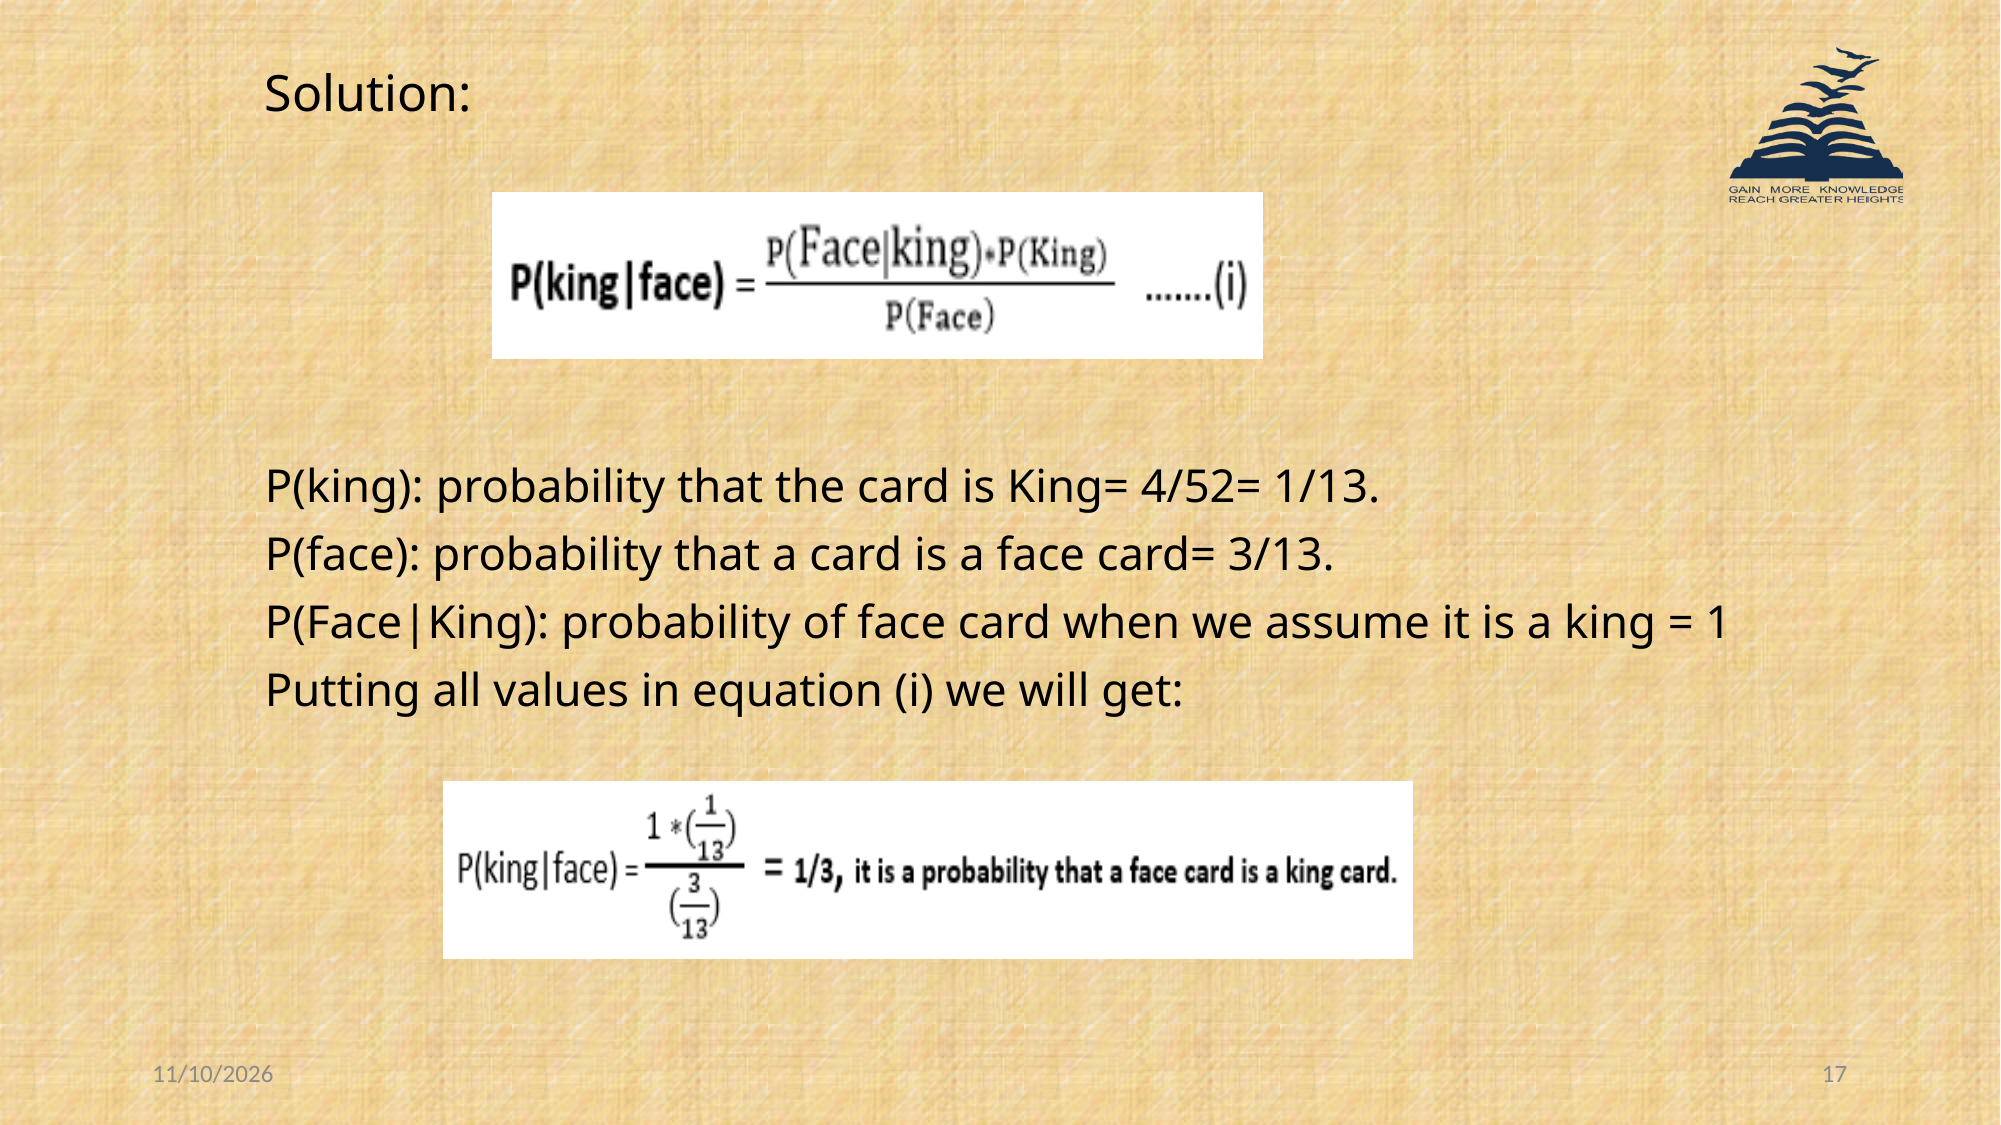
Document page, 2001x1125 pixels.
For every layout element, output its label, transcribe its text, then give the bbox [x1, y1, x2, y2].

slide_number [137, 1042, 588, 1103]
picture [0, 0, 2001, 1125]
title Solution: [249, 14, 1750, 130]
slide_number 17 [1412, 1042, 1863, 1103]
subtitle P(king): probability that the card is King= 4/52= 1/13. P(face): probability that a card is a face card= 3/13. P(Face|King): probability of face card when we assume it is a king = 1 Putting all values in equation (i) we will get: [249, 455, 1750, 761]
